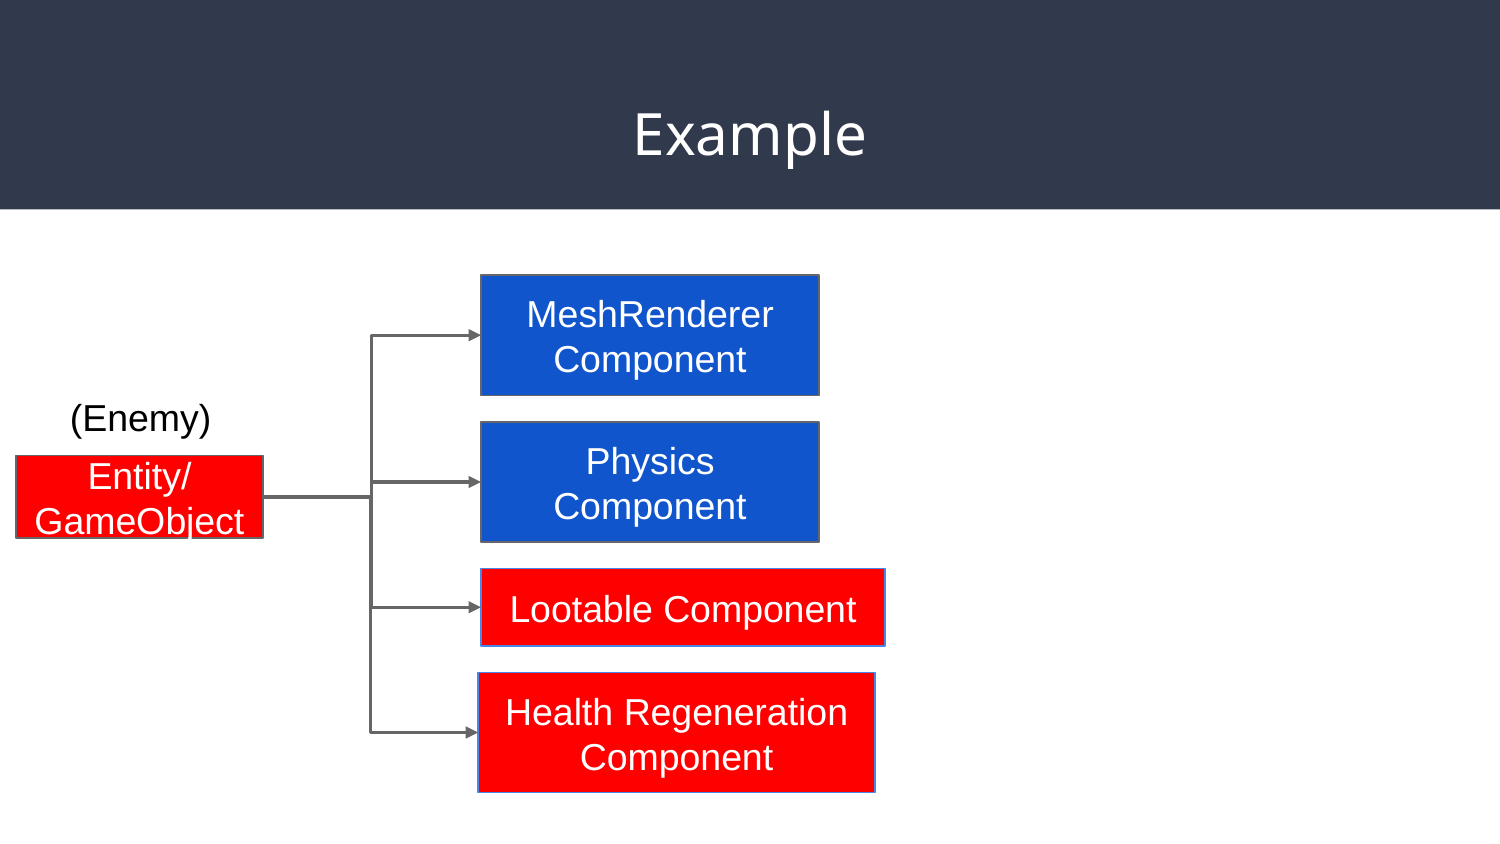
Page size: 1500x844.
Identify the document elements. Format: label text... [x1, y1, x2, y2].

title Example [51, 82, 1449, 185]
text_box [262, 481, 482, 495]
text_box MeshRenderer Component [480, 275, 819, 396]
text_box Health Regeneration Component [478, 672, 876, 793]
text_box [262, 496, 479, 733]
text_box Physics Component [487, 421, 819, 543]
text_box Entity/ GameObject [16, 455, 257, 539]
text_box (Enemy) [55, 378, 245, 422]
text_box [262, 334, 482, 481]
text_box Lootable Component [483, 568, 886, 646]
